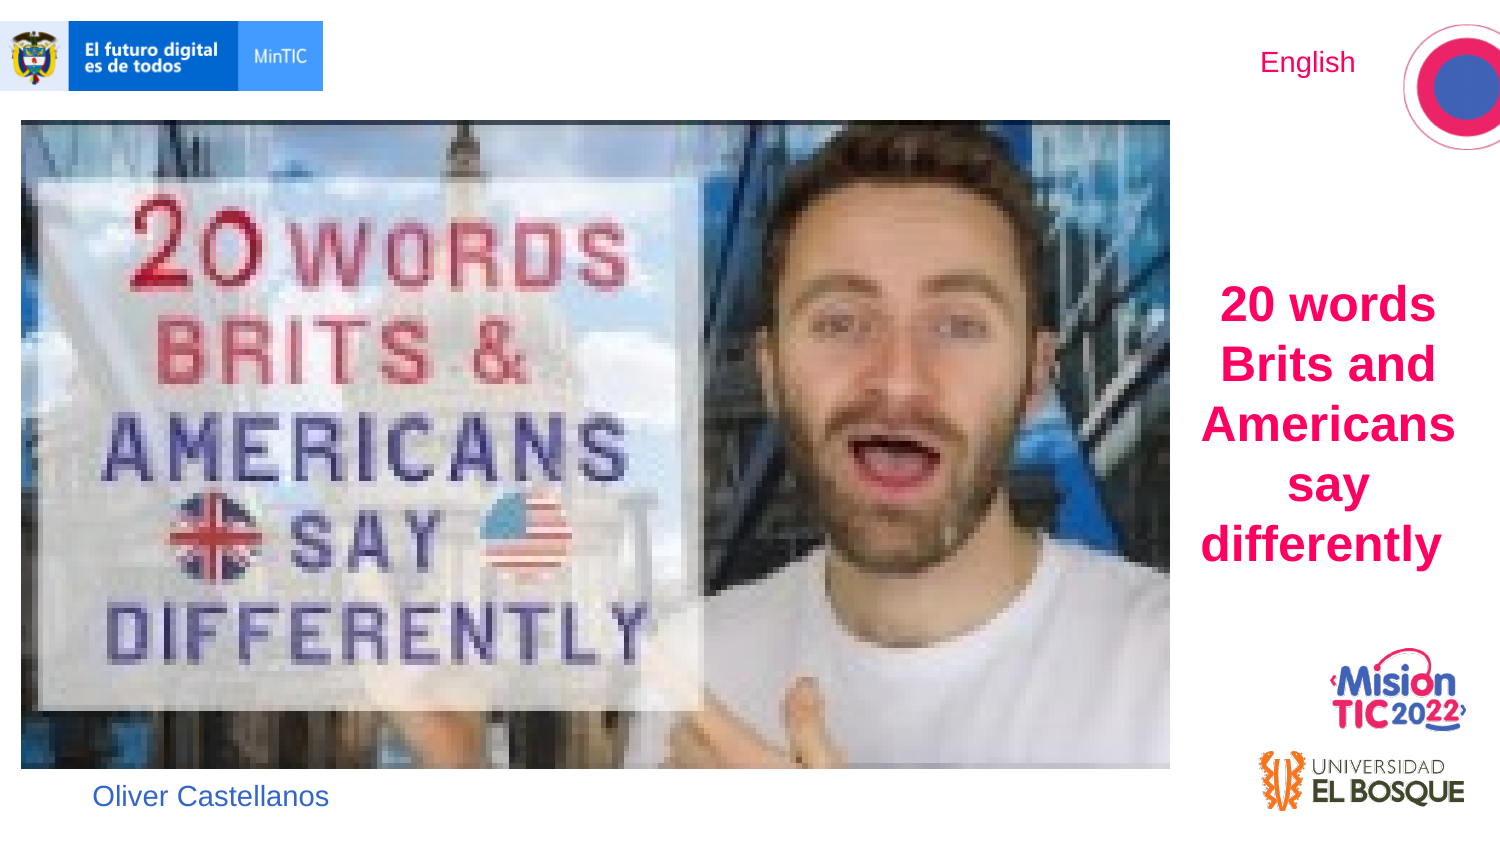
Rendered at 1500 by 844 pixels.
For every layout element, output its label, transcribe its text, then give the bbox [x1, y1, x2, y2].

picture [1404, 25, 1500, 149]
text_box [20, 119, 1171, 770]
picture [1240, 648, 1488, 827]
list 20 words Brits and Americans say differently [1175, 256, 1500, 363]
picture [0, 21, 323, 91]
